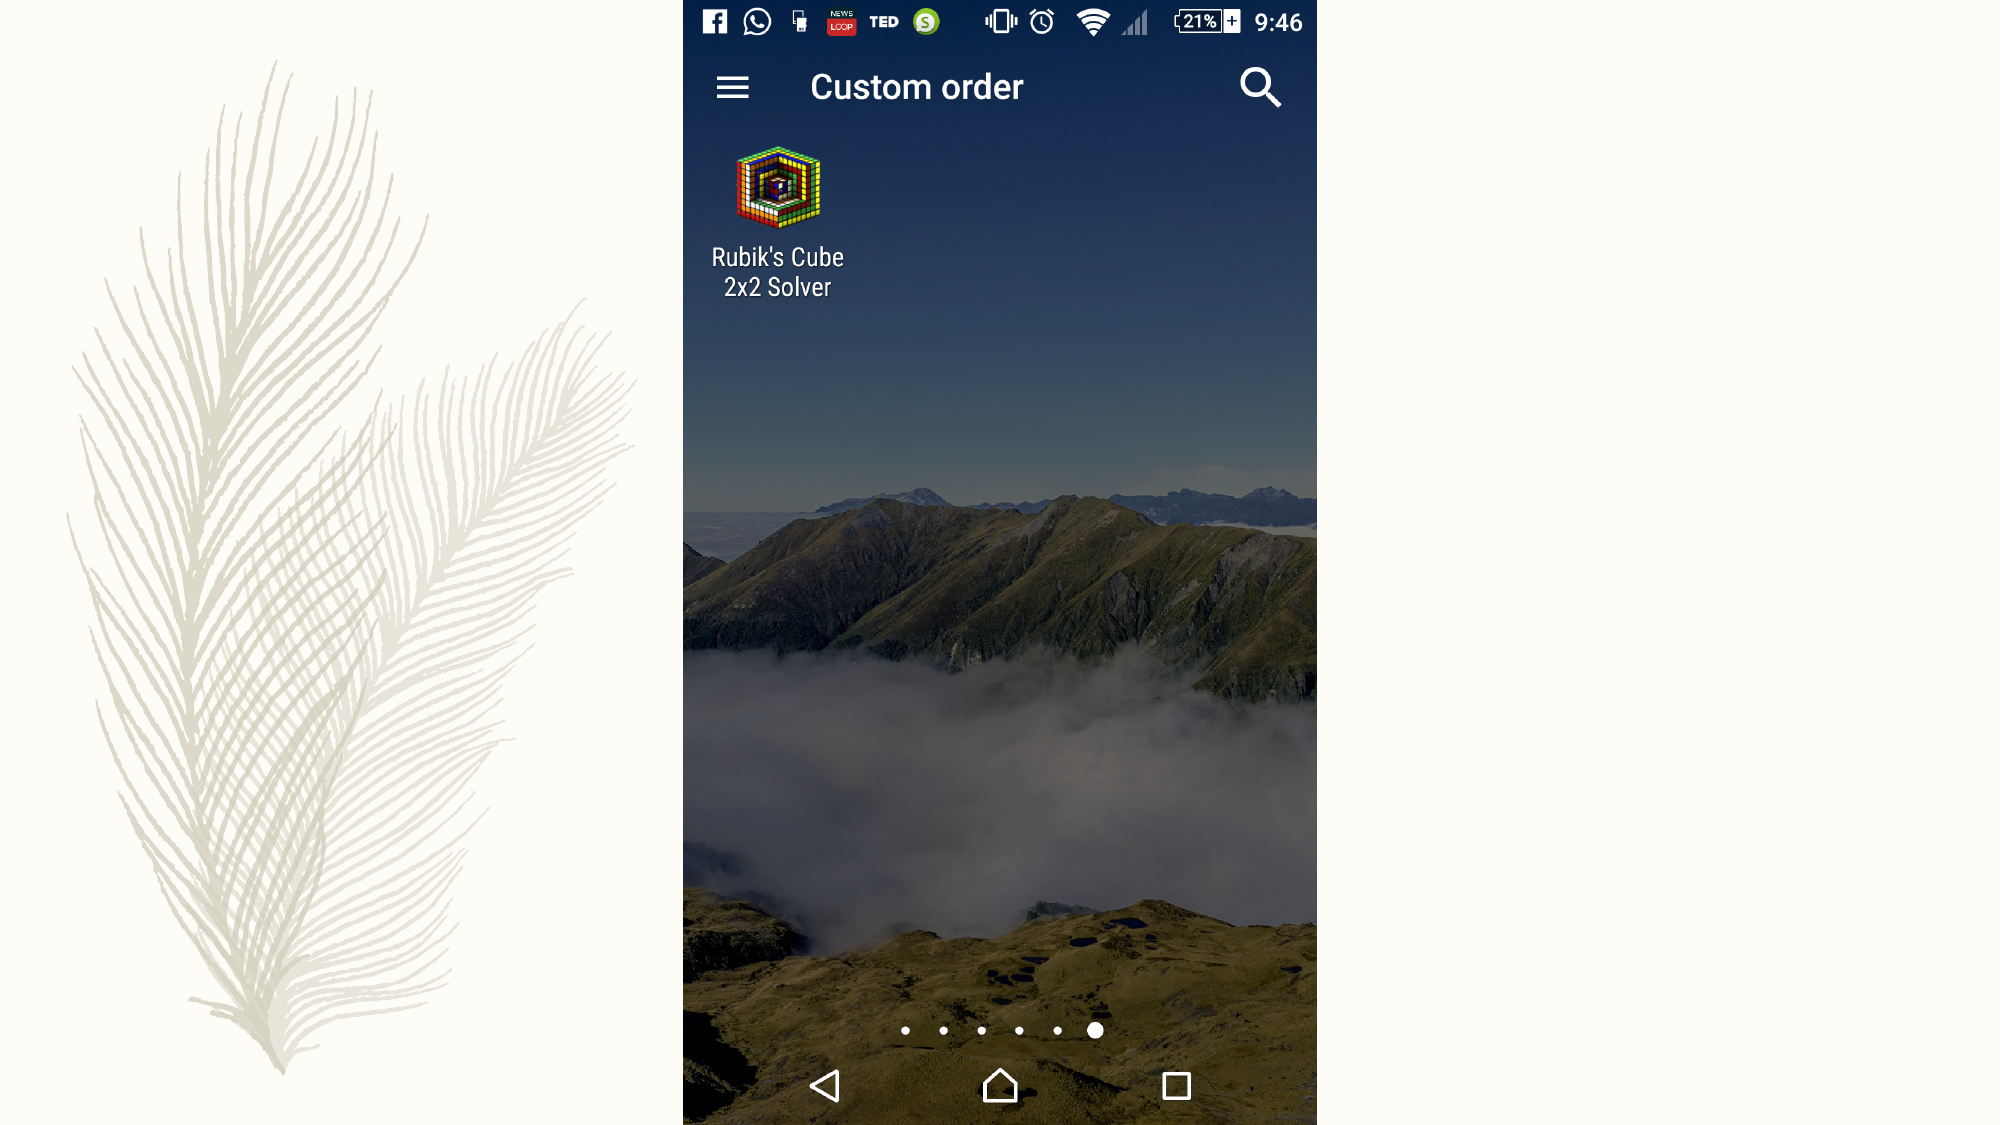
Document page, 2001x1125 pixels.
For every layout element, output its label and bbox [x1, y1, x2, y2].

picture [683, 0, 1317, 1125]
